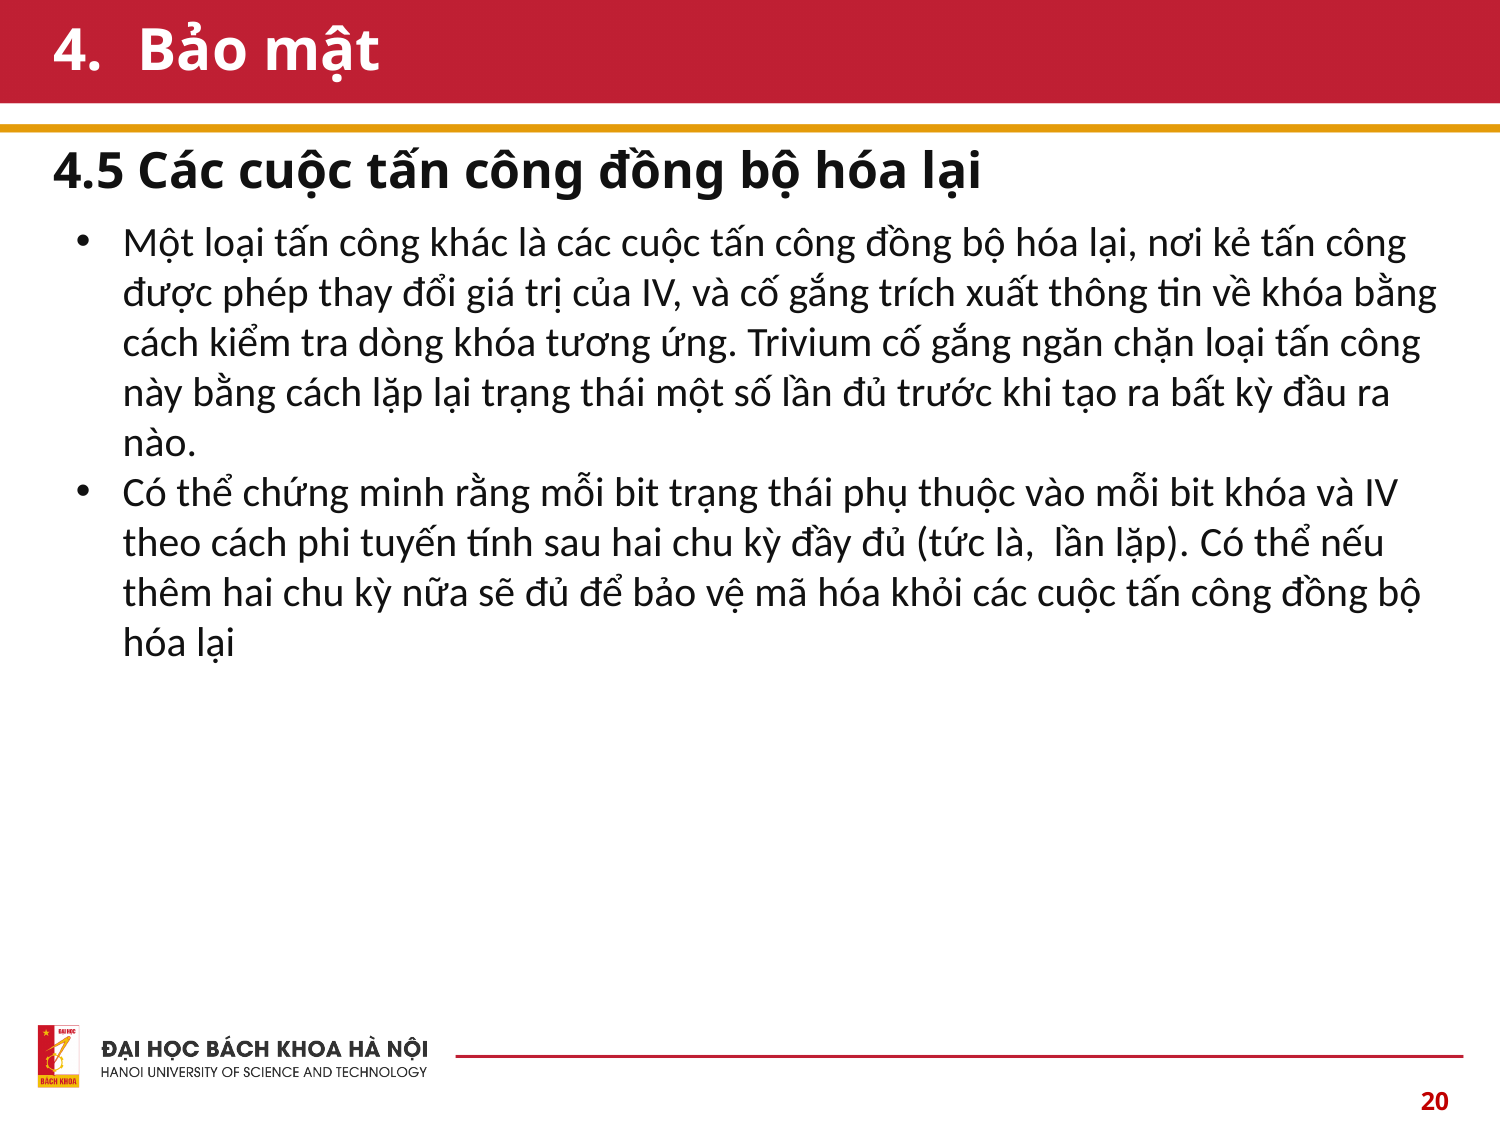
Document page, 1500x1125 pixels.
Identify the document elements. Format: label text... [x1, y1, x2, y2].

title Bảo mật [38, 12, 1462, 87]
list 4.5 Các cuộc tấn công đồng bộ hóa lại [38, 138, 1462, 791]
slide_number 20 [1126, 1078, 1464, 1125]
picture [0, 0, 1500, 1125]
